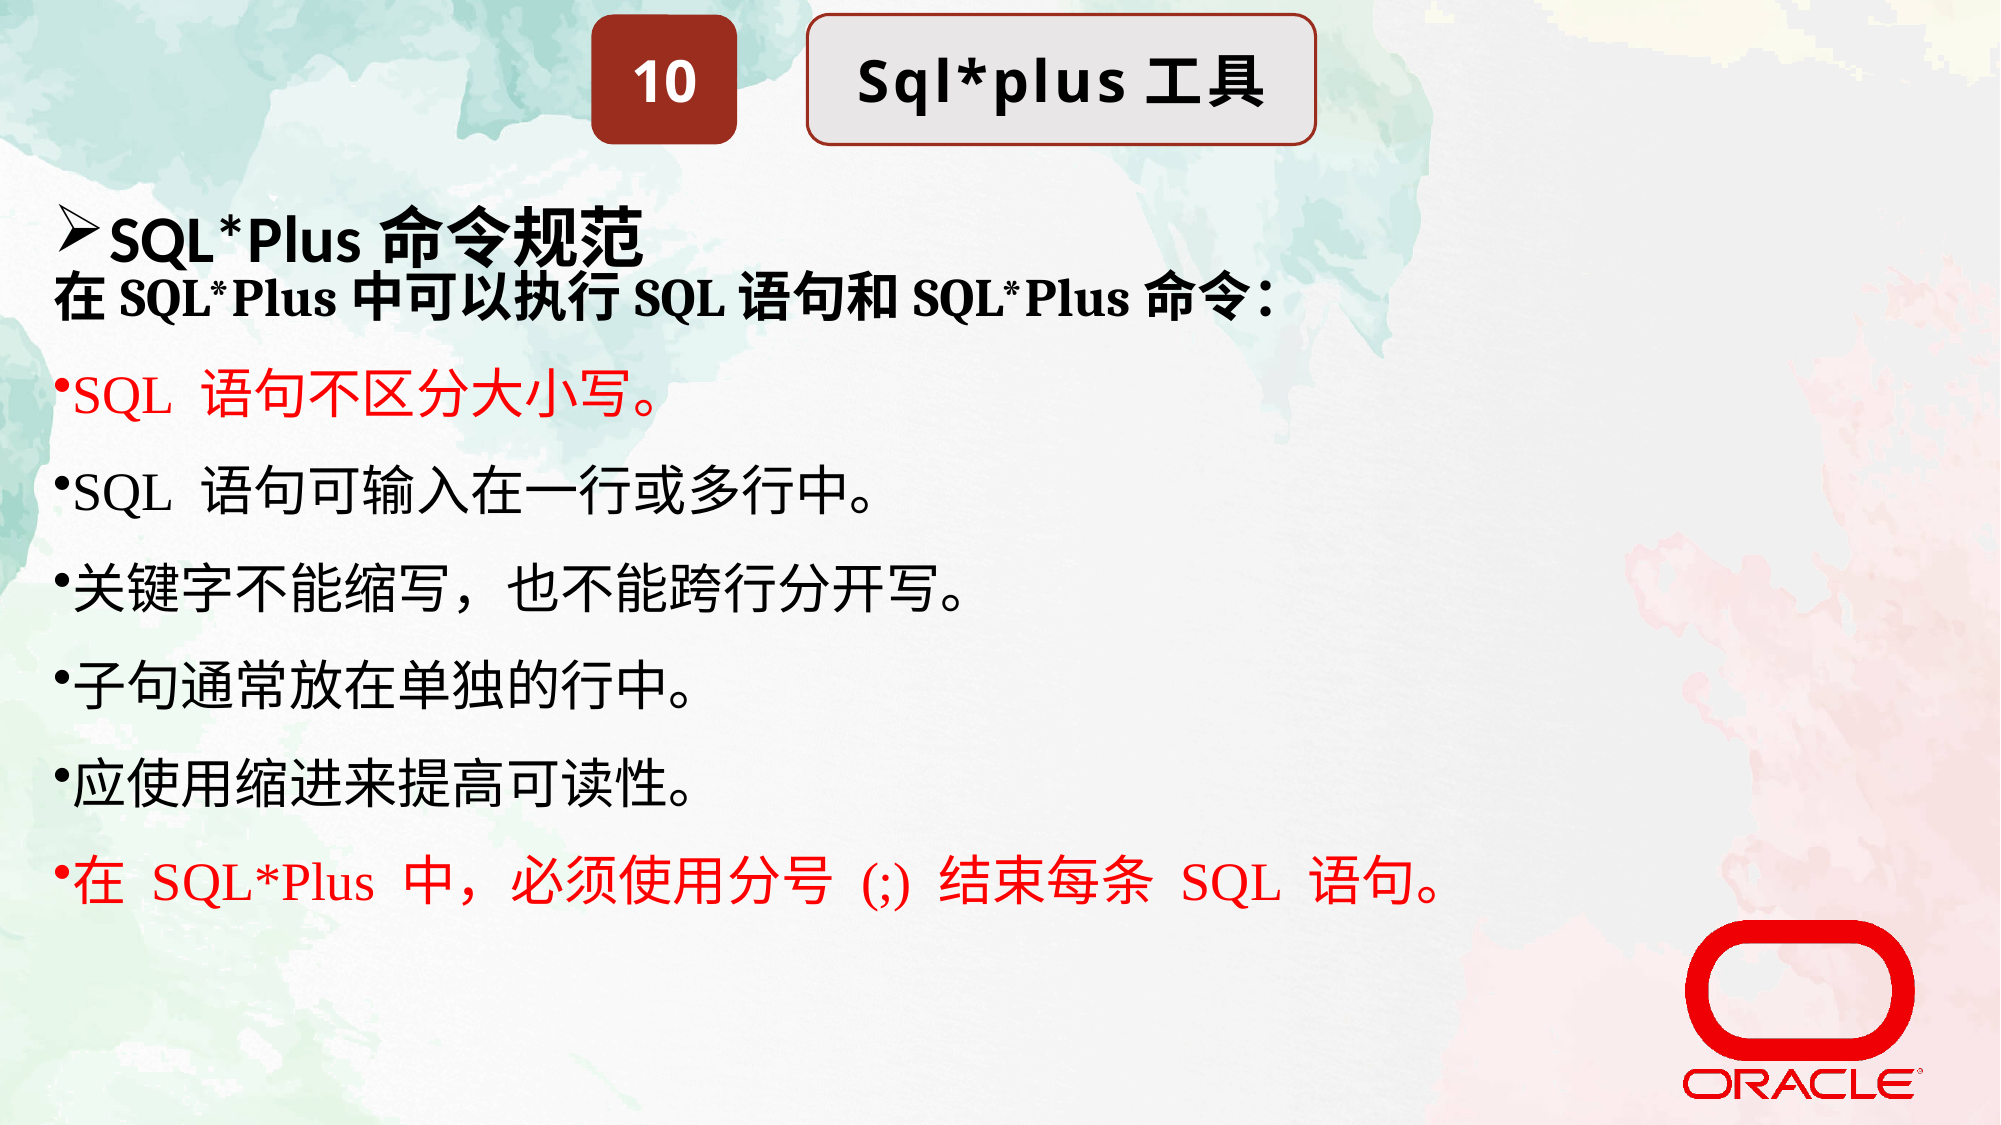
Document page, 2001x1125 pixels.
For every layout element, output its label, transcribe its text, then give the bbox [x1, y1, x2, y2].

picture [0, 0, 2000, 1125]
text_box SQL*Plus命令规范 在SQL*Plus中可以执行SQL语句和SQL*Plus命令： SQL 语句不区分大小写。 SQL 语句可输入在一行或多行中。 关键字不能缩写，也不能跨行分开写。 子句通常放在单独的行中。 应使用缩进来提高可读性。 在 SQL*Plus 中，必须使用分号 (;) 结束每条 SQL 语句。 [53, 196, 1895, 974]
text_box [591, 14, 1316, 145]
